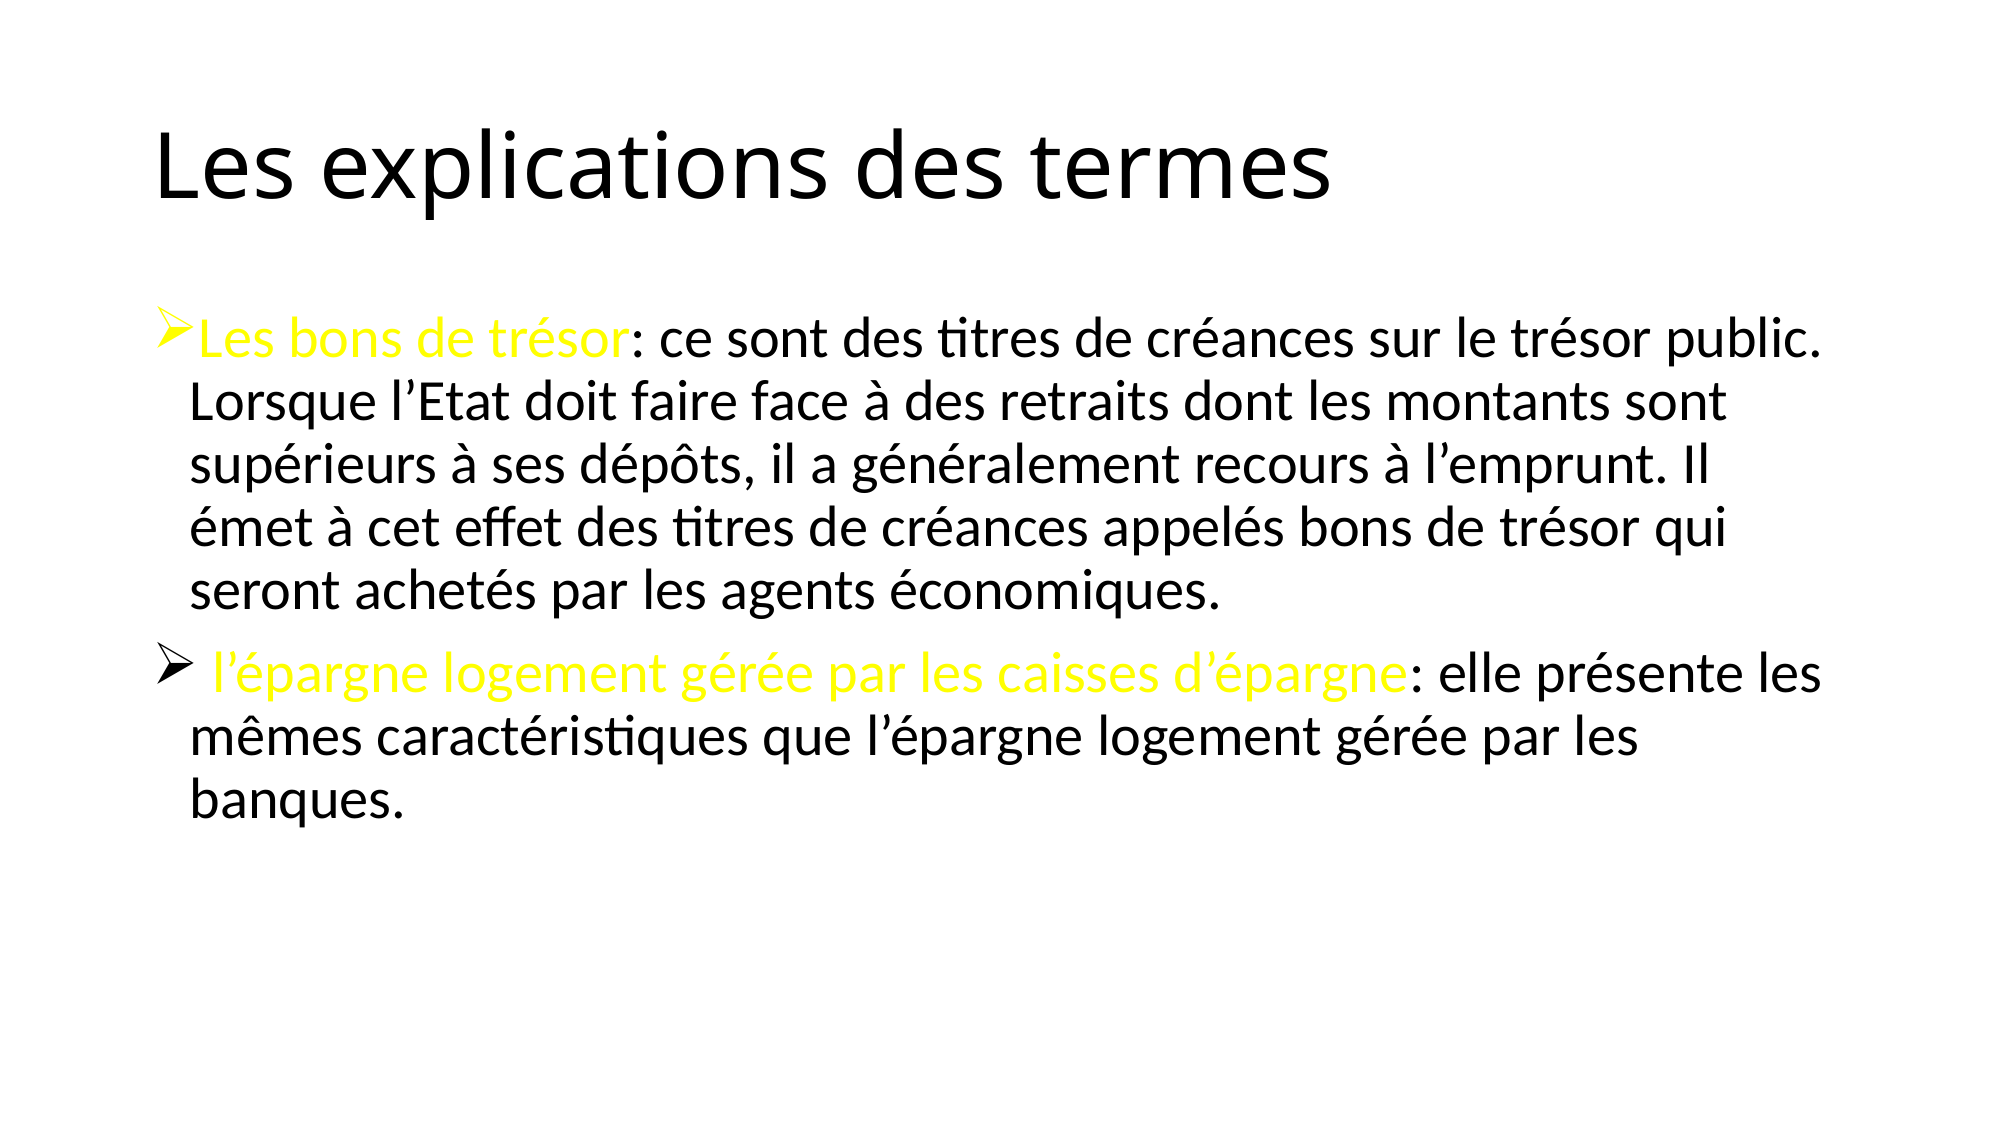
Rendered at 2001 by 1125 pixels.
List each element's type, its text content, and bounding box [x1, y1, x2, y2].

title Les explications des termes [137, 59, 1863, 278]
list Les bons de trésor: ce sont des titres de créances sur le trésor public. Lorsque l’Etat doit faire face à des retraits dont les montants sont supérieurs à ses dépôts, il a généralement recours à l’emprunt. Il émet à cet effet des titres de créances appelés bons de trésor qui seront achetés par les agents économiques. l’épargne logement gérée par les caisses d’épargne: elle présente les mêmes caractéristiques que l’épargne logement gérée par les banques. [137, 299, 1863, 1014]
